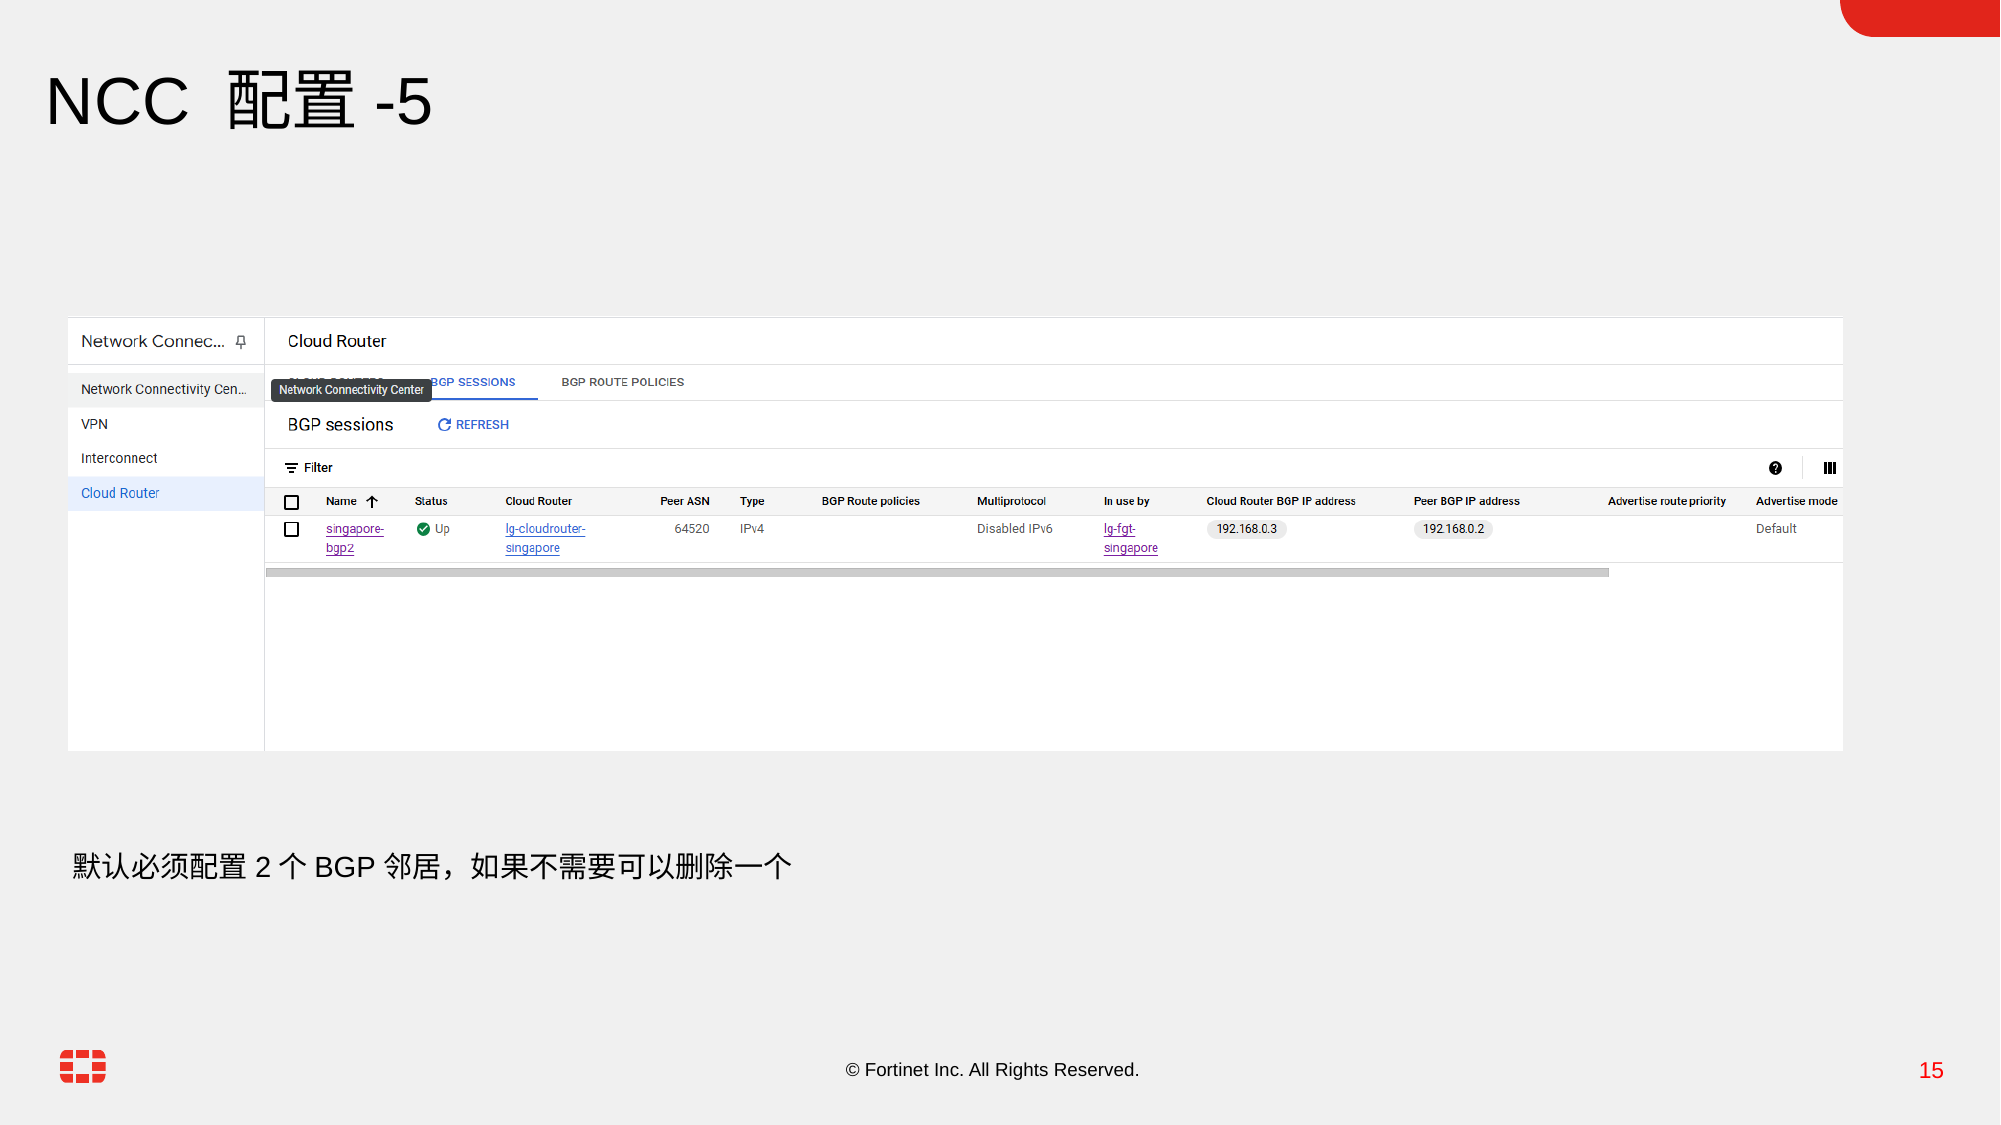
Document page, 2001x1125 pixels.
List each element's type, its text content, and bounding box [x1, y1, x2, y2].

text_box 默认必须配置2个BGP邻居，如果不需要可以删除一个 [57, 845, 808, 892]
picture [68, 316, 1843, 751]
text_box NCC 配置-5 [31, 59, 449, 147]
